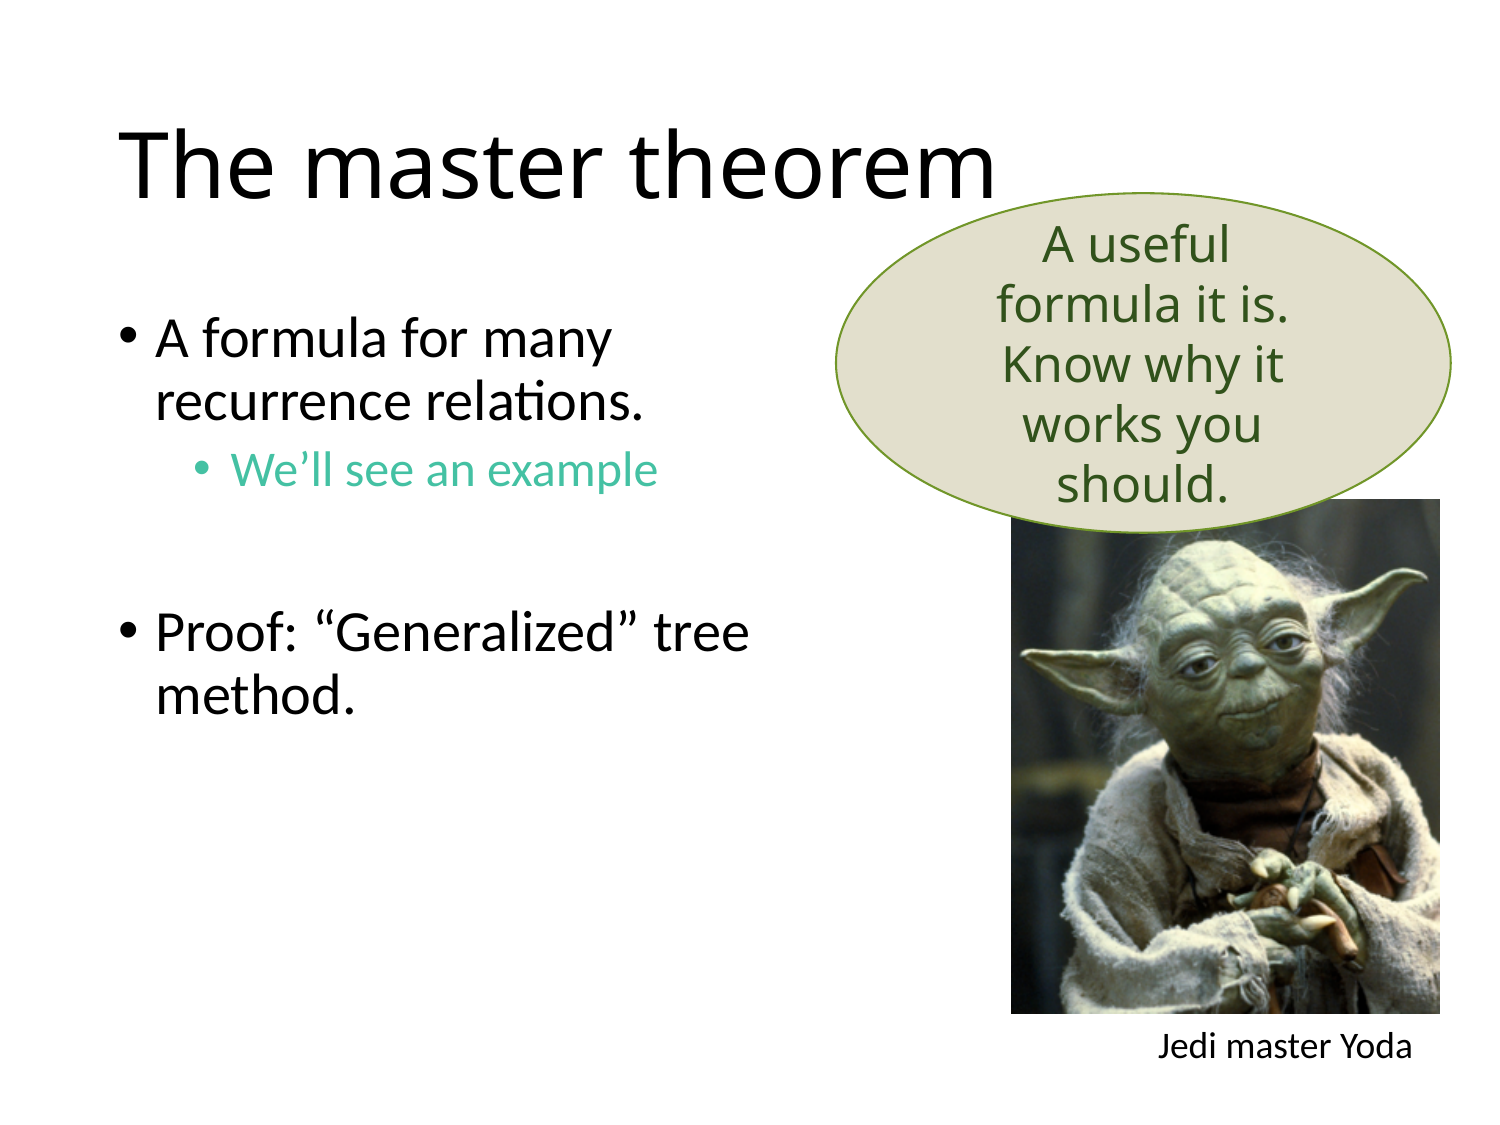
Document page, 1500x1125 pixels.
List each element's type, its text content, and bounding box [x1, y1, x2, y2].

text_box Jedi master Yoda [1143, 1014, 1440, 1073]
picture [1011, 499, 1440, 1014]
title The master theorem [103, 59, 1397, 278]
list A formula for many recurrence relations. We’ll see an example Proof: “Generalized” tree method. [103, 299, 886, 1014]
text_box A useful formula it is. Know why it works you should. [834, 192, 1452, 518]
